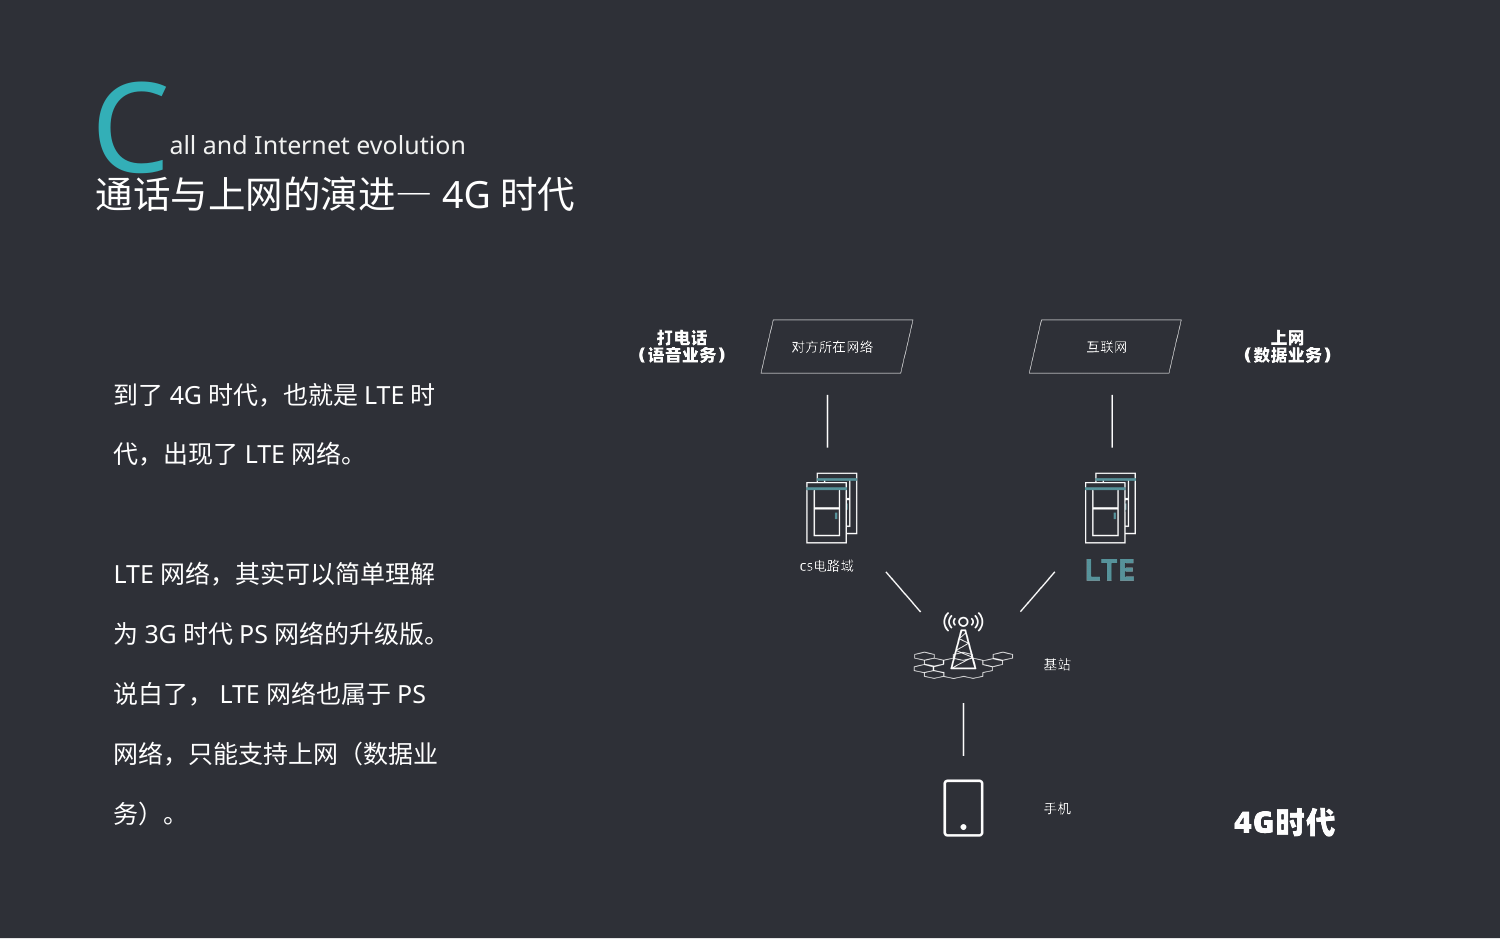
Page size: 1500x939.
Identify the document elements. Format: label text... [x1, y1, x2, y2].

picture [539, 289, 1463, 867]
text_box 到了4G时代，也就是LTE时代，出现了LTE网络。 LTE网络，其实可以简单理解为3G时代PS网络的升级版。说白了，LTE网络也属于PS网络，只能支持上网（数据业务）。 [98, 341, 465, 836]
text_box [77, 40, 915, 224]
